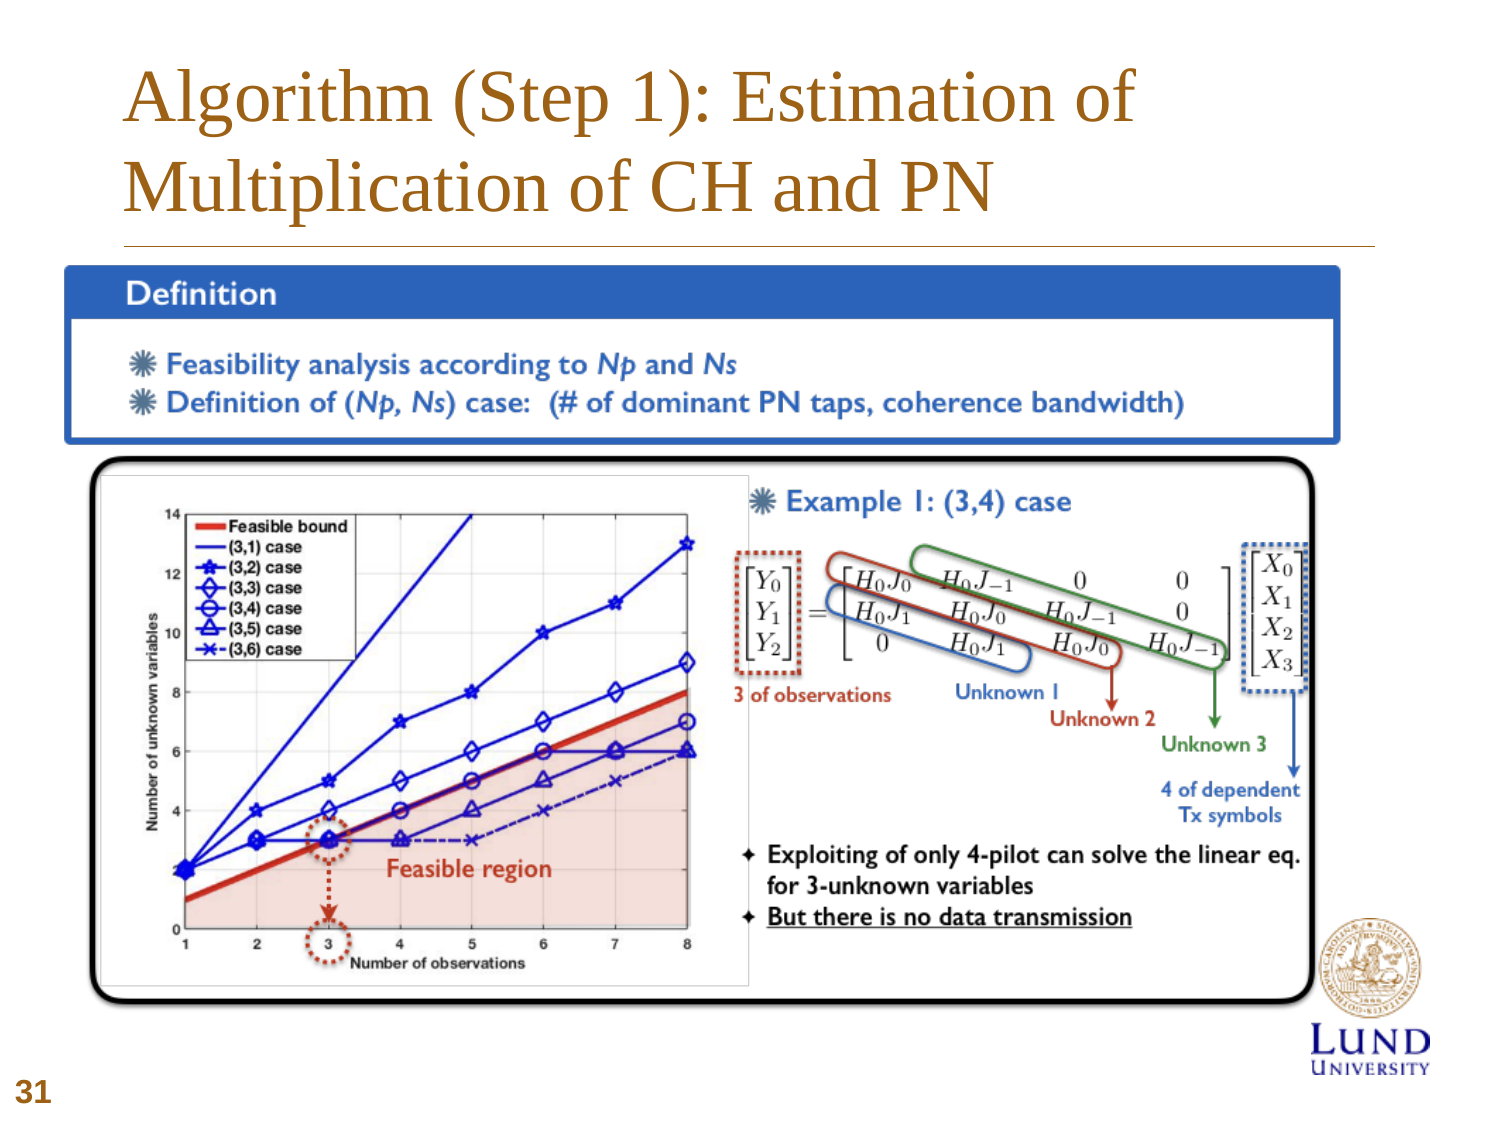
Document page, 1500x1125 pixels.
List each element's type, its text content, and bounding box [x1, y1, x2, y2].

picture [63, 264, 1430, 1075]
title Algorithm (Step 1): Estimation of Multiplication of CH and PN [106, 46, 1375, 235]
